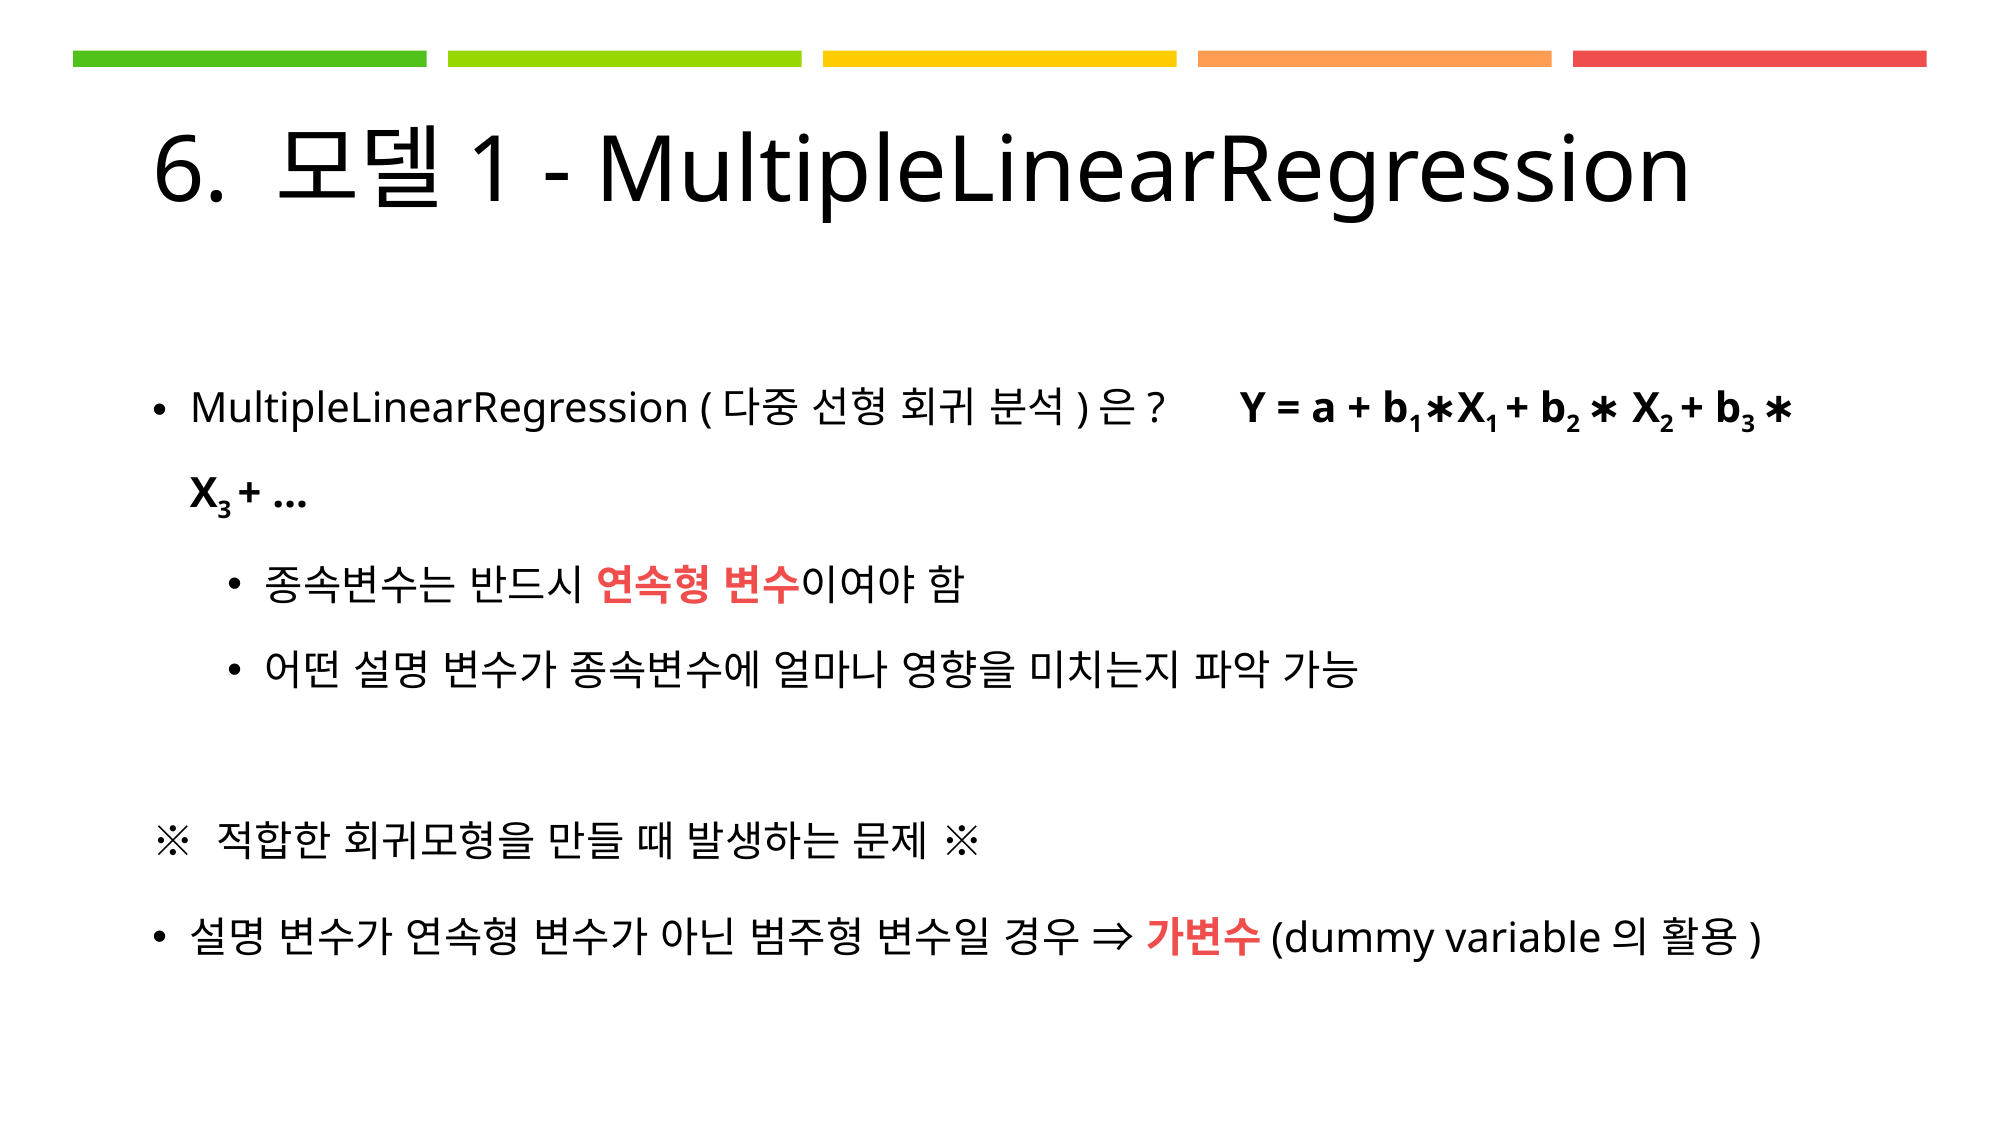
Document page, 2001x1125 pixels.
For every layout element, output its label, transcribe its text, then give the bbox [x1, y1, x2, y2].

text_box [73, 50, 1927, 67]
title 6. 모델1 - MultipleLinearRegression [137, 67, 1863, 278]
list MultipleLinearRegression (다중 선형 회귀 분석)은? Y = a + b1∗X1 + b2 ∗ X2 + b3 ∗ X3 + … 종속변수는 반드시 연속형 변수이여야 함 어떤 설명 변수가 종속변수에 얼마나 영향을 미치는지 파악 가능 ※ 적합한 회귀모형을 만들 때 발생하는 문제 ※ 설명 변수가 연속형 변수가 아닌 범주형 변수일 경우 ⇒ 가변수(dummy variable의 활용) [137, 299, 1863, 1014]
